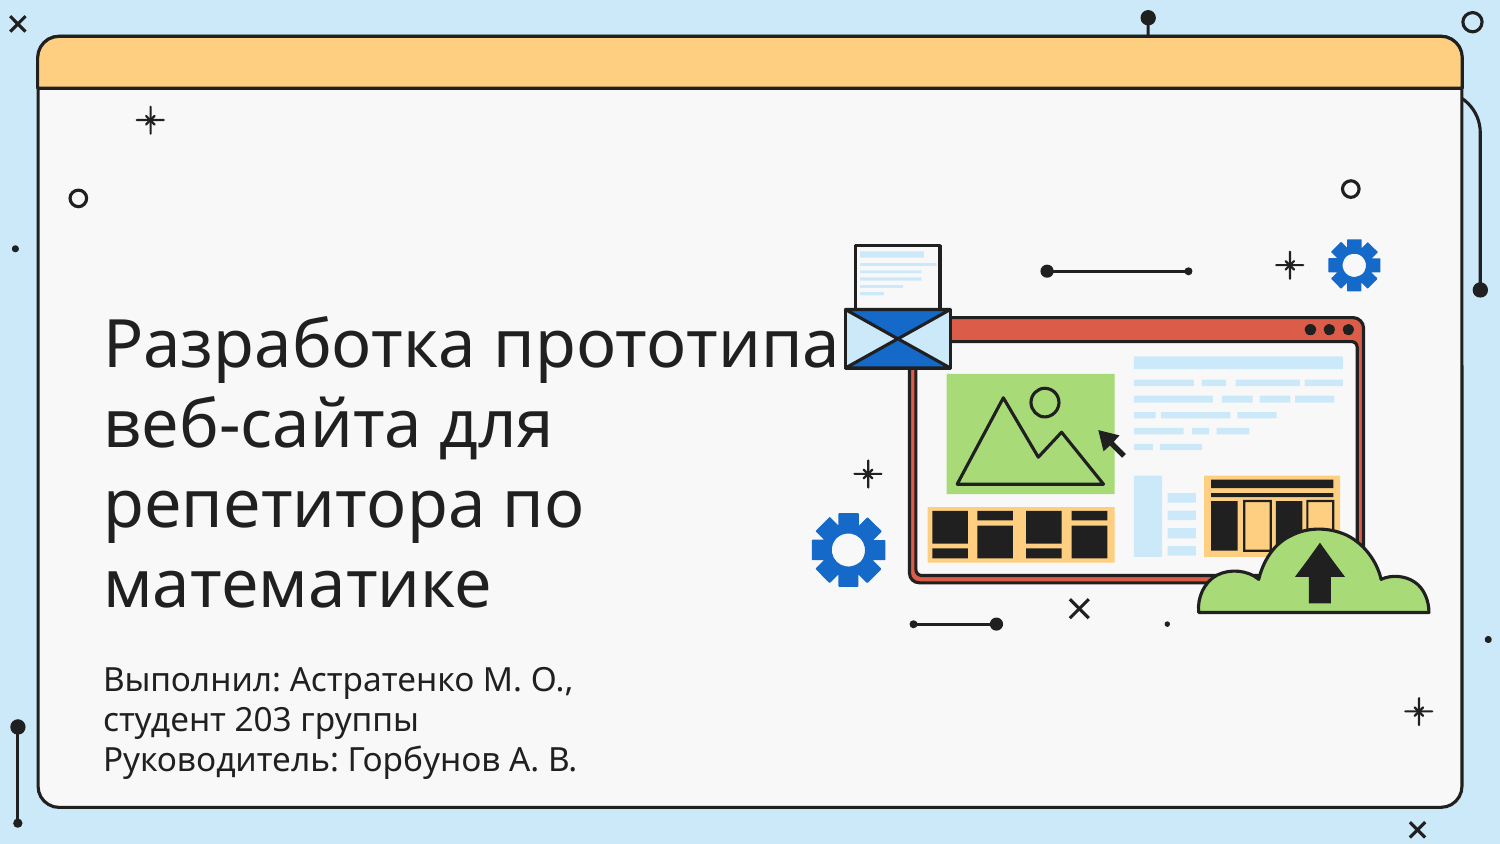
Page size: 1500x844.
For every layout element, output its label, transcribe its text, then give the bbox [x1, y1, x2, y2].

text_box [811, 180, 1430, 631]
subtitle Выполнил: Астратенко М. О., студент 203 группы Руководитель: Горбунов А. В. [88, 643, 608, 786]
title Разработка прототипа веб-сайта для репетитора по математике [88, 296, 809, 636]
